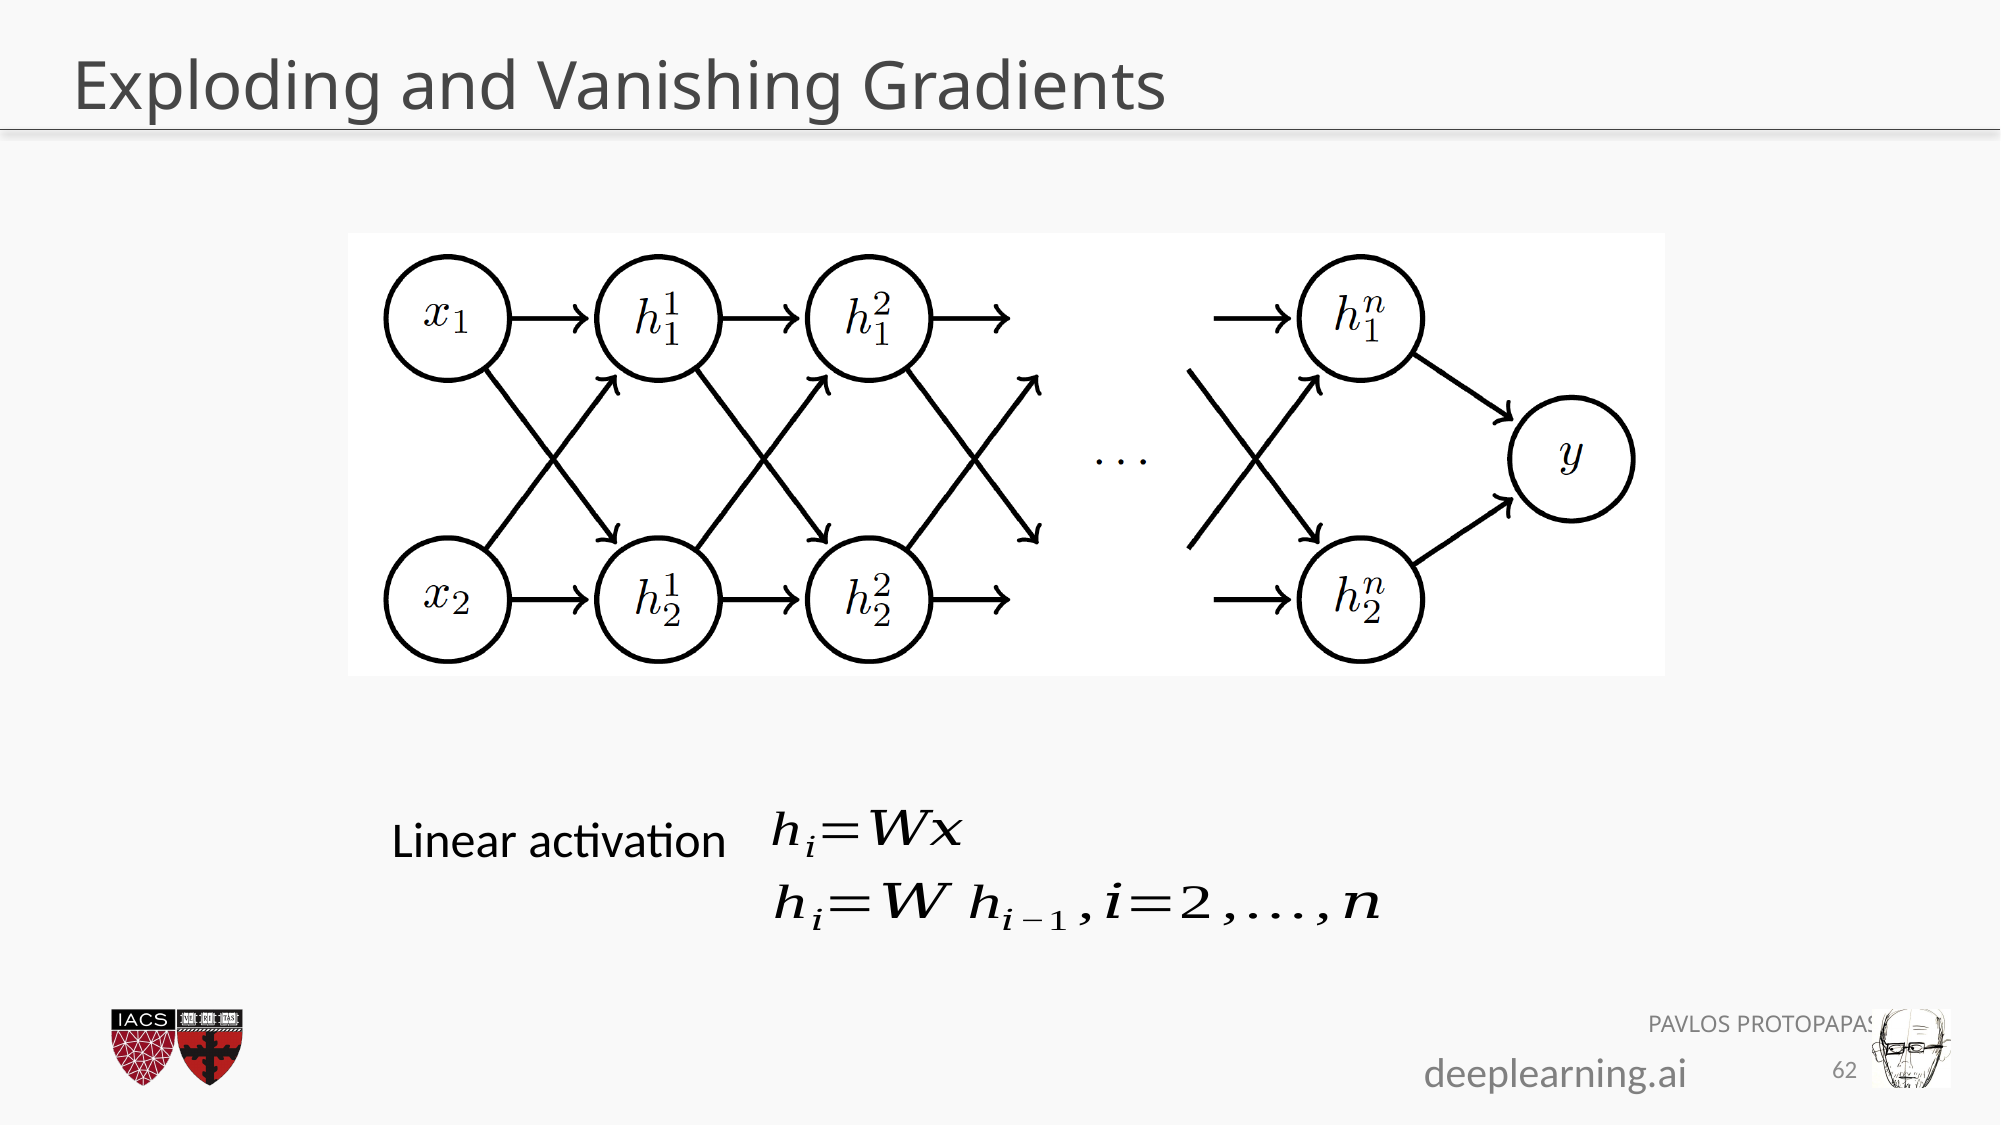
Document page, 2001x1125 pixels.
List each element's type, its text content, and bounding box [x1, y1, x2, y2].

slide_number 62 [1702, 1038, 1873, 1099]
picture [1872, 1009, 1951, 1088]
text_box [770, 802, 1384, 938]
text_box deeplearning.ai [1116, 1038, 1702, 1104]
picture [109, 1009, 243, 1086]
title Exploding and Vanishing Gradients [57, 35, 1943, 162]
picture [348, 233, 1665, 677]
text_box Linear activation [377, 800, 773, 876]
